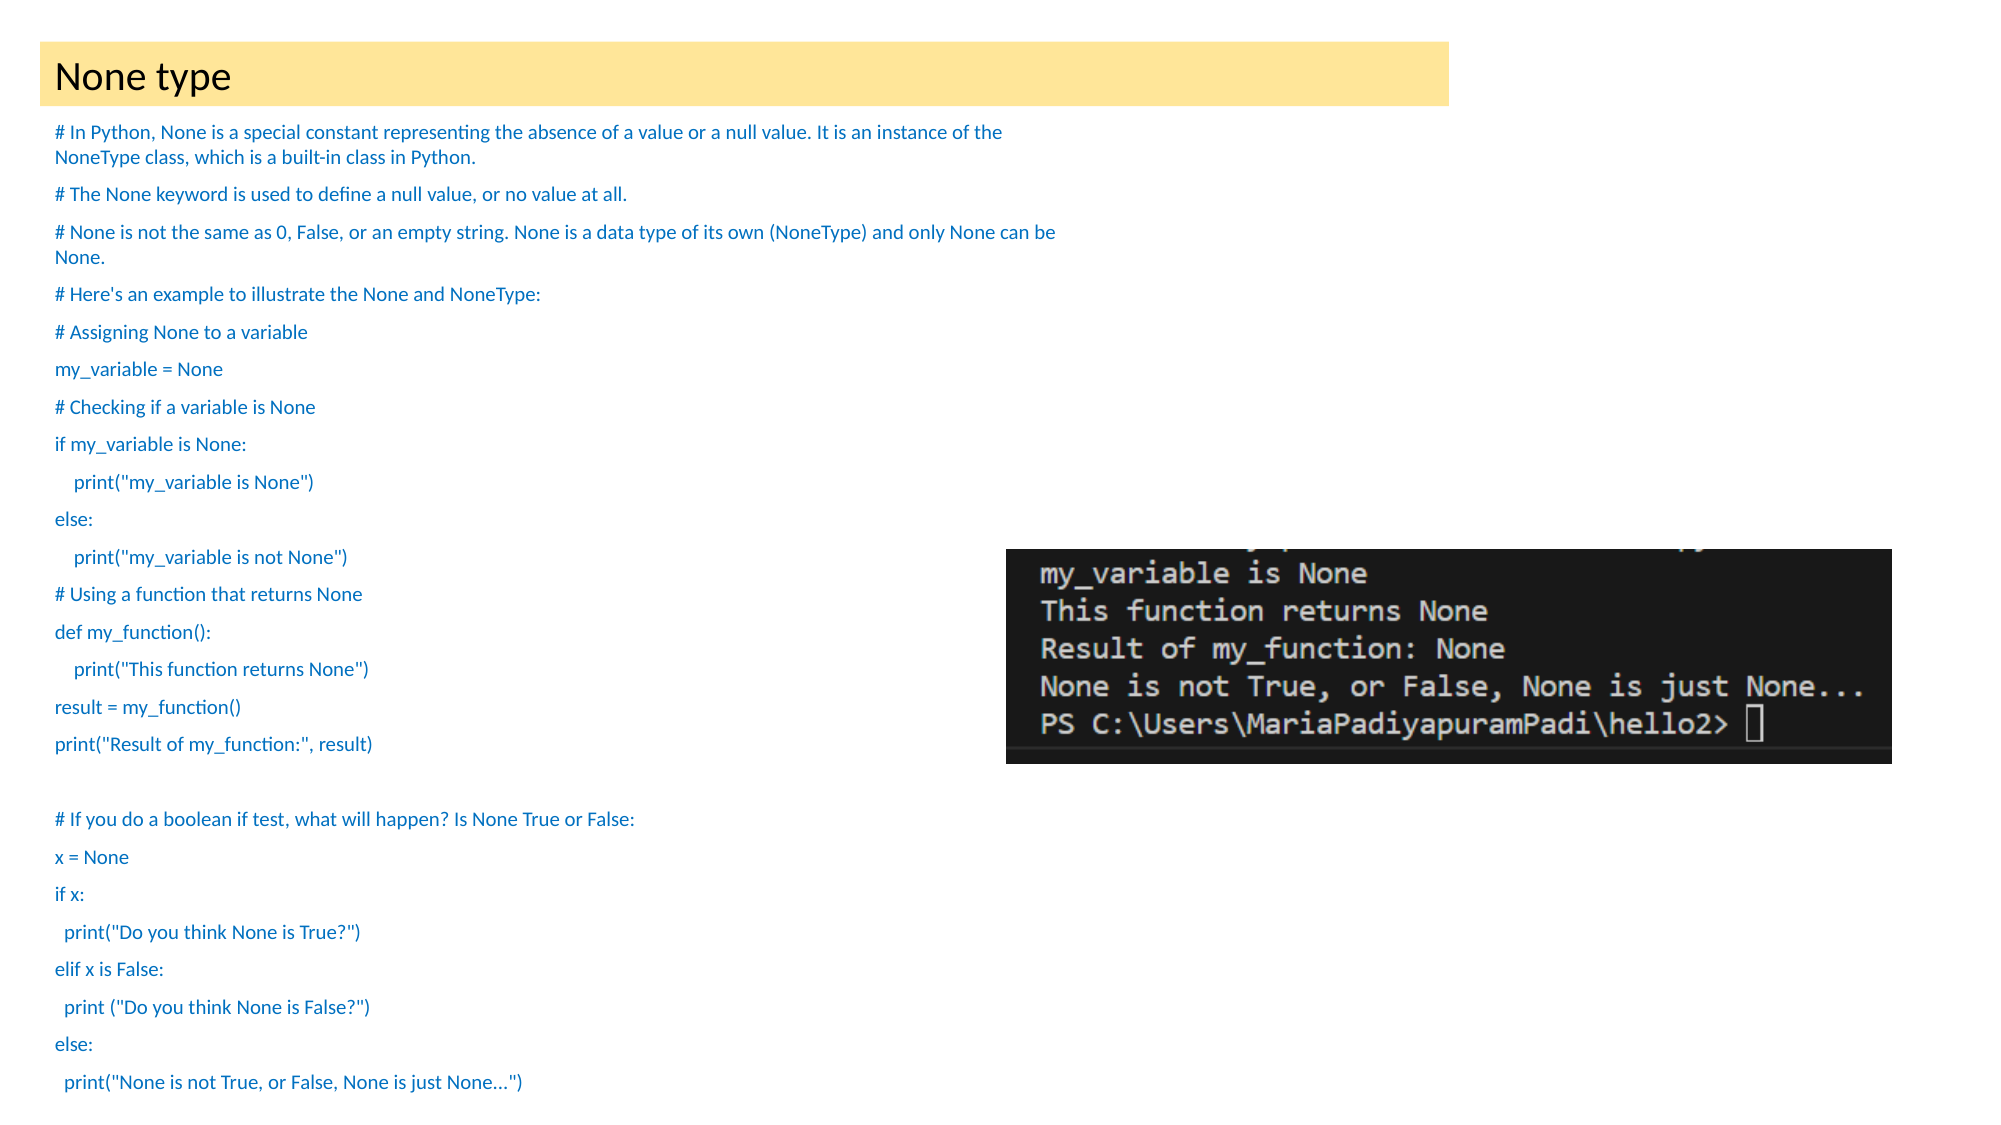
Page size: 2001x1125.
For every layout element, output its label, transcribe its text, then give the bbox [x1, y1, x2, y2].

text_box None type [40, 41, 1449, 107]
picture [1006, 549, 1892, 764]
text_box # In Python, None is a special constant representing the absence of a value or a null value. It is an instance of the NoneType class, which is a built-in class in Python. # The None keyword is used to define a null value, or no value at all. # None is not the same as 0, False, or an empty string. None is a data type of its own (NoneType) and only None can be None. # Here's an example to illustrate the None and NoneType: # Assigning None to a variable my_variable = None # Checking if a variable is None if my_variable is None: print("my_variable is None") else: print("my_variable is not None") # Using a function that returns None def my_function(): print("This function returns None") result = my_function() print("Result of my_function:", result) # If you do a boolean if test, what will happen? Is None True or False: x = None if x: print("Do you think None is True?") elif x is False: print ("Do you think None is False?") else: print("None is not True, or False, None is just None...") [39, 111, 1093, 1101]
